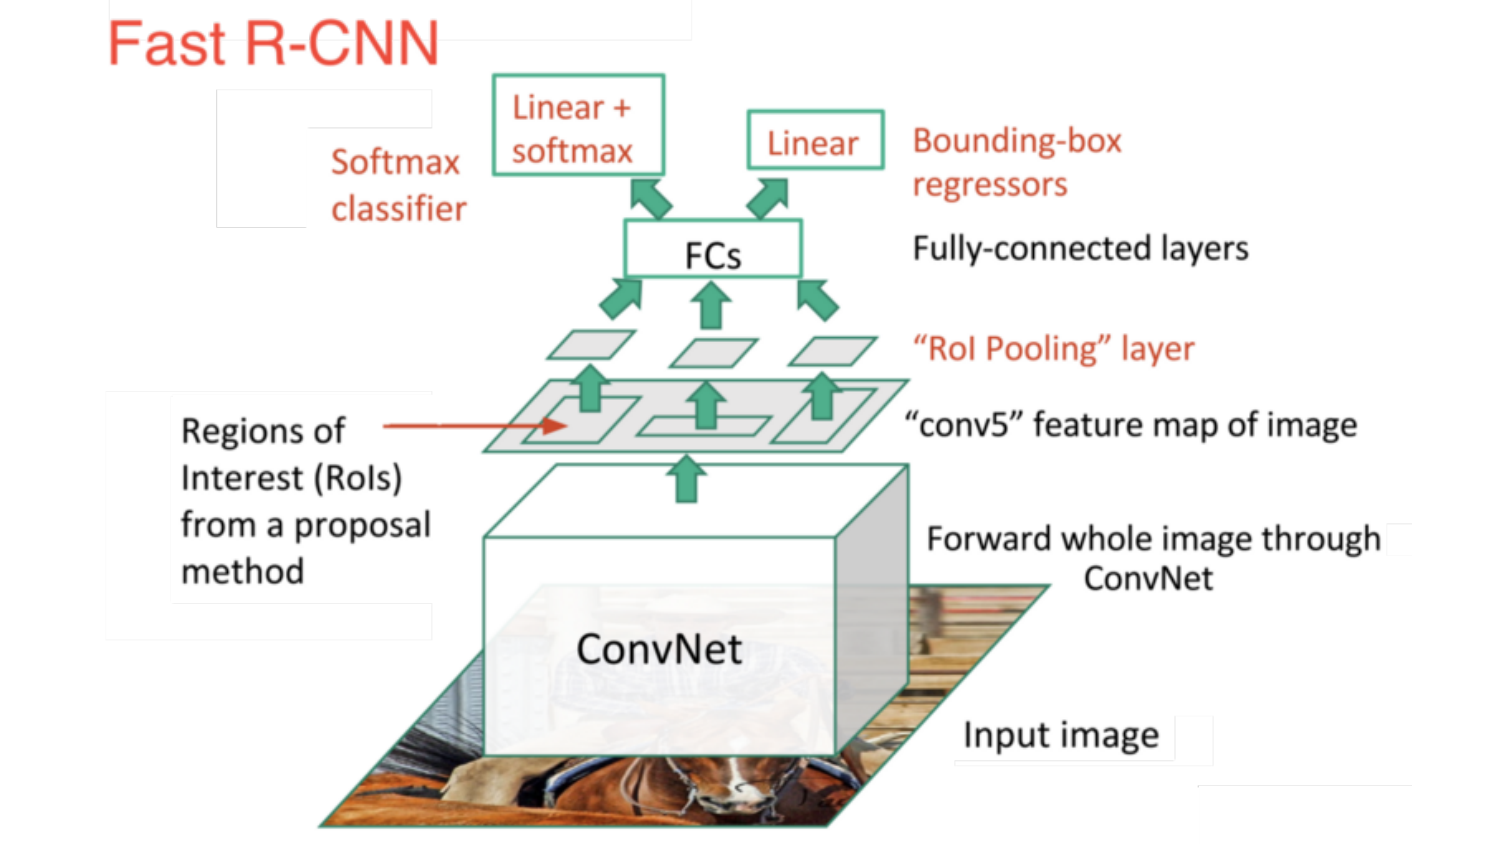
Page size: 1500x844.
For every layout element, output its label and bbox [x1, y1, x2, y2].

picture [87, 0, 1412, 844]
